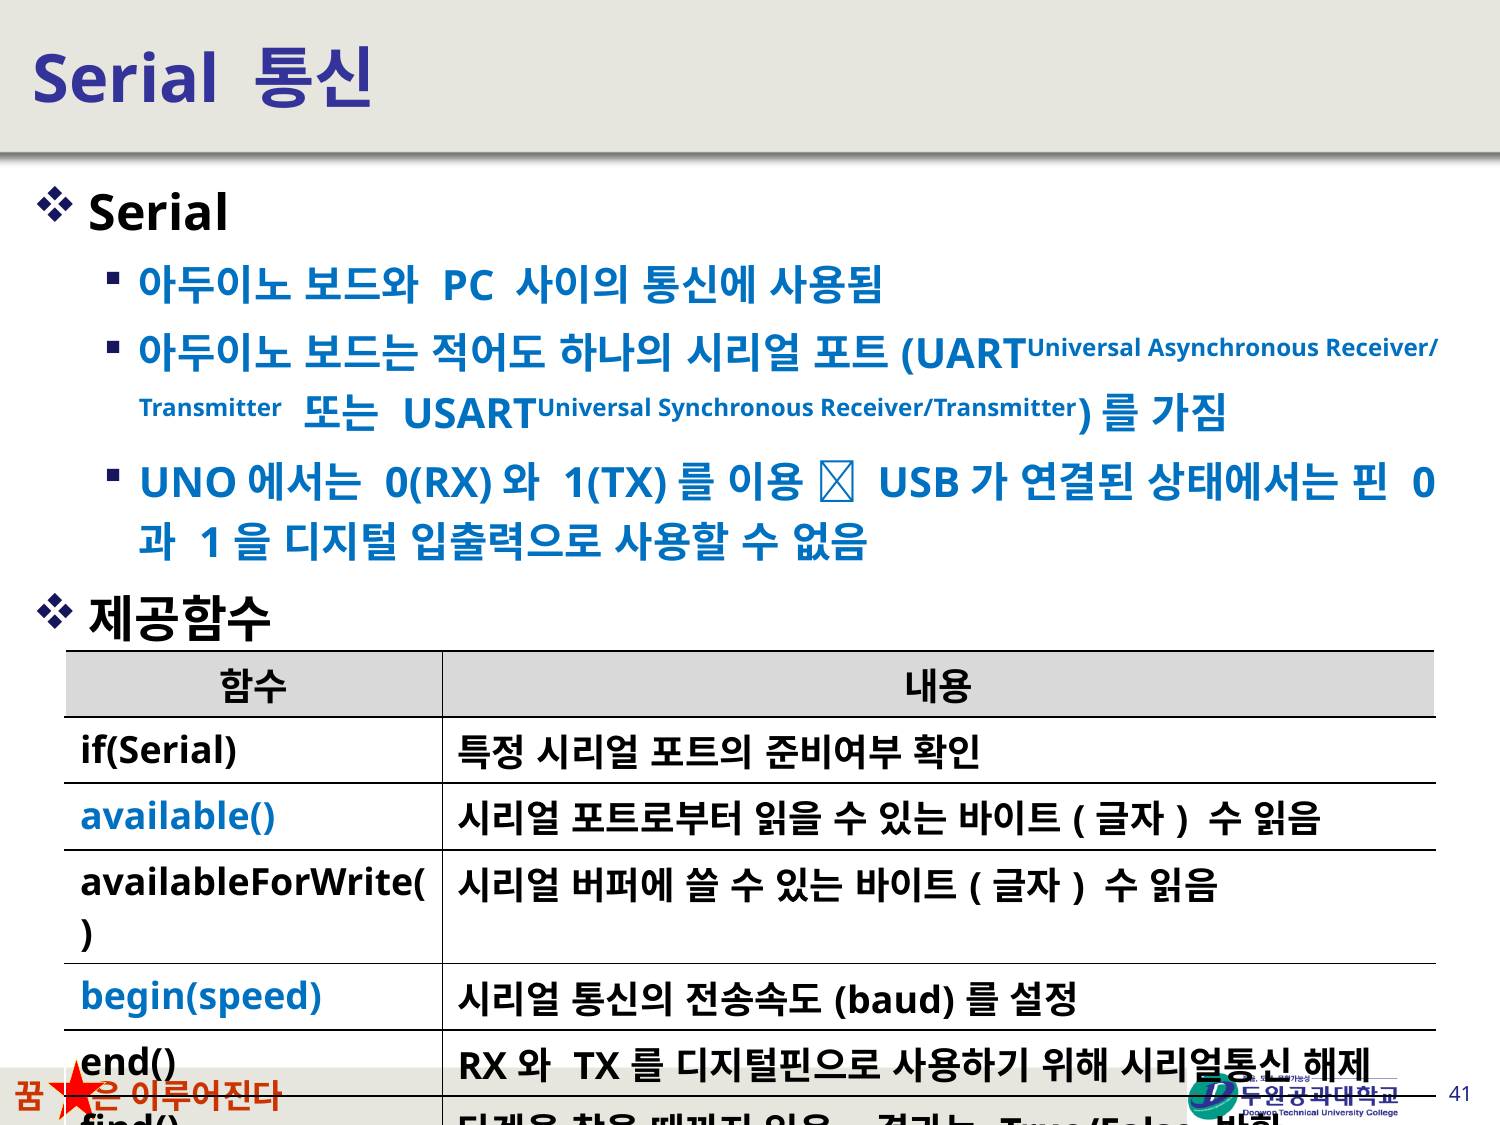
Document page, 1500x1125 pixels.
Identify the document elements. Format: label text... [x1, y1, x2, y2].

table_cell if(Serial) [66, 718, 442, 782]
title Serial 통신 [17, 8, 1483, 142]
table_cell end() [66, 1031, 442, 1095]
table_cell 타겟을 찾을 때까지 읽음. 결과는 True/False 반환 [443, 1097, 1434, 1125]
picture [0, 1066, 64, 1125]
table_cell availableForWrite() [66, 851, 442, 963]
table_cell 시리얼 포트로부터 읽을 수 있는 바이트(글자) 수 읽음 [443, 784, 1434, 849]
table_header 함수 [66, 652, 442, 716]
picture [0, 0, 1500, 173]
table_cell find() [66, 1097, 442, 1125]
table_cell available() [66, 784, 442, 849]
table_header 내용 [443, 652, 1434, 716]
table_cell RX와 TX를 디지털핀으로 사용하기 위해 시리얼통신 해제 [443, 1031, 1434, 1095]
table_cell 시리얼 버퍼에 쓸 수 있는 바이트(글자) 수 읽음 [443, 851, 1434, 963]
list Serial 아두이노 보드와 PC 사이의 통신에 사용됨 아두이노 보드는 적어도 하나의 시리얼 포트(UARTUniversal Asynchronous Receiver/Transmitter 또는 USARTUniversal Synchronous Receiver/Transmitter)를 가짐 UNO에서는 0(RX)와 1(TX)를 이용  USB가 연결된 상태에서는 핀 0과 1을 디지털 입출력으로 사용할 수 없음 제공함수 [17, 160, 1487, 1067]
slide_number 41 [1436, 1071, 1488, 1119]
table_cell 특정 시리얼 포트의 준비여부 확인 [443, 718, 1434, 782]
table_cell 시리얼 통신의 전송속도(baud)를 설정 [443, 964, 1434, 1029]
table_cell begin(speed) [66, 964, 442, 1029]
